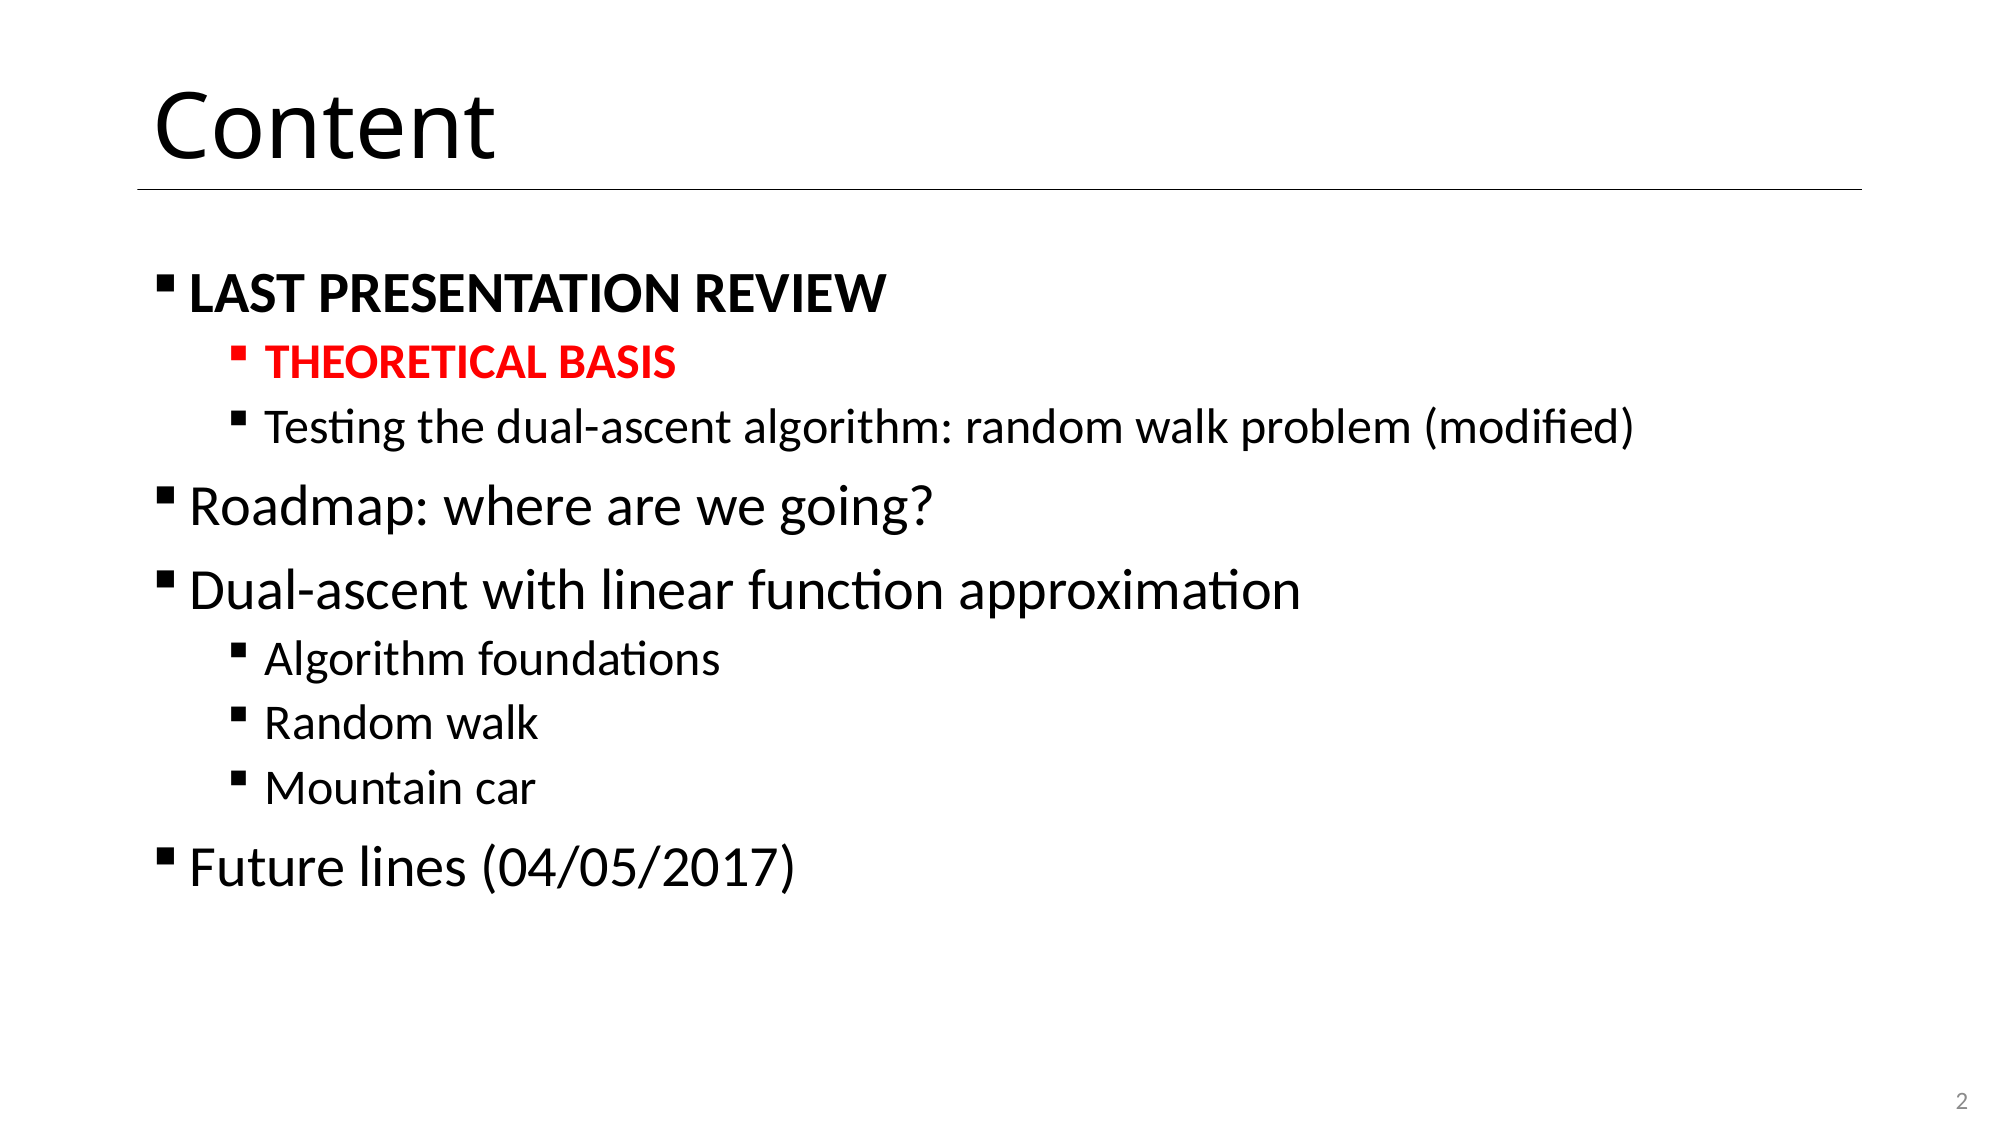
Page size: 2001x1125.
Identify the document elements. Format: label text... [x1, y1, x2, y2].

title Content [137, 19, 1863, 238]
list LAST PRESENTATION REVIEW THEORETICAL BASIS Testing the dual-ascent algorithm: random walk problem (modified) Roadmap: where are we going? Dual-ascent with linear function approximation Algorithm foundations Random walk Mountain car Future lines (04/05/2017) [137, 254, 1863, 1014]
slide_number 2 [1533, 1069, 1984, 1125]
